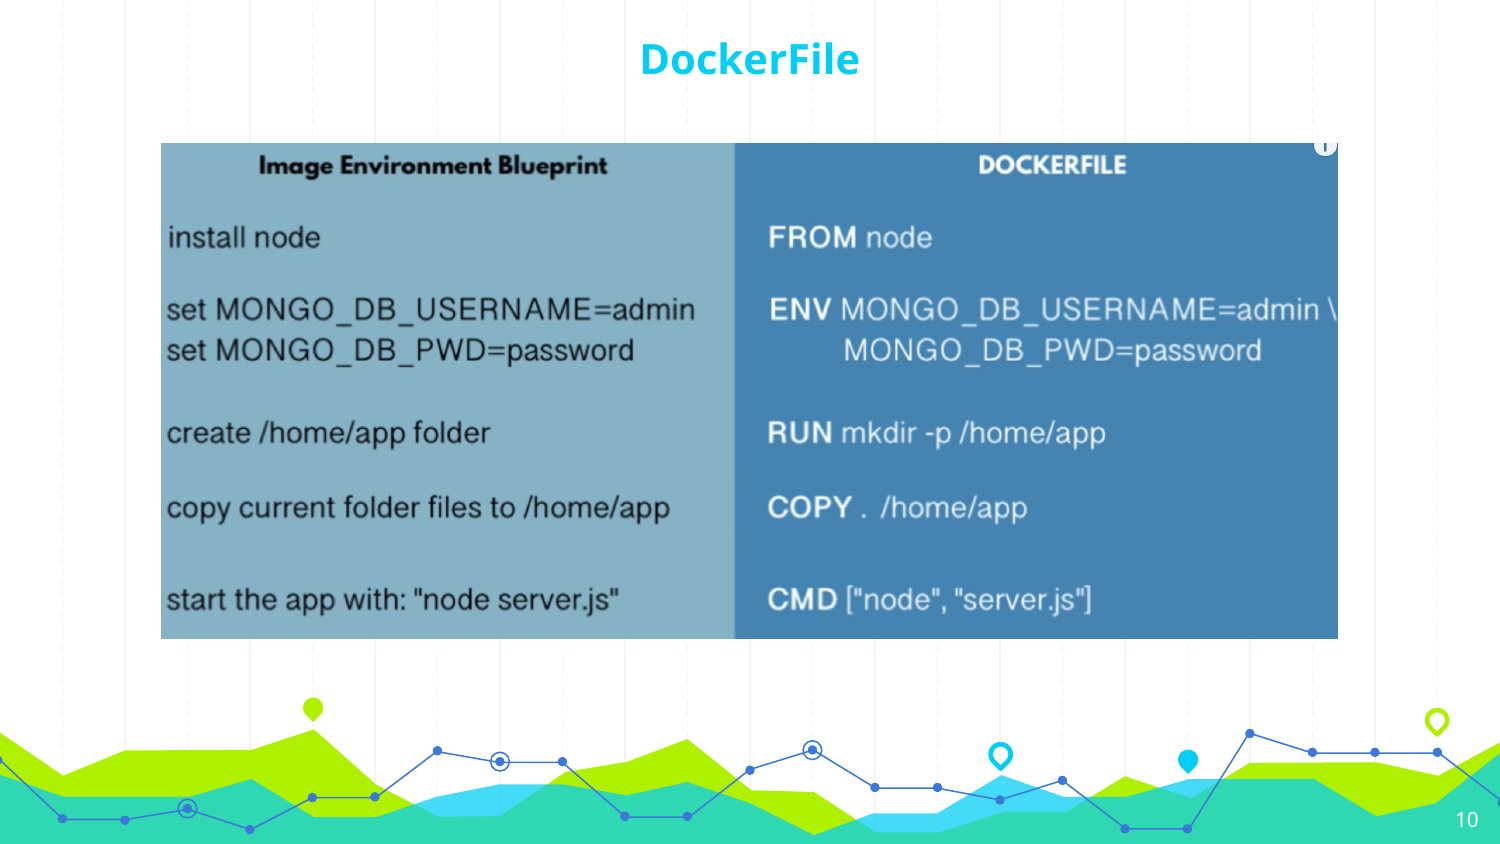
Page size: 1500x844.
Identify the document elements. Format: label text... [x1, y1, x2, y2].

title DockerFile [176, 0, 1324, 99]
slide_number 10 [1403, 791, 1494, 844]
picture [160, 143, 1338, 640]
